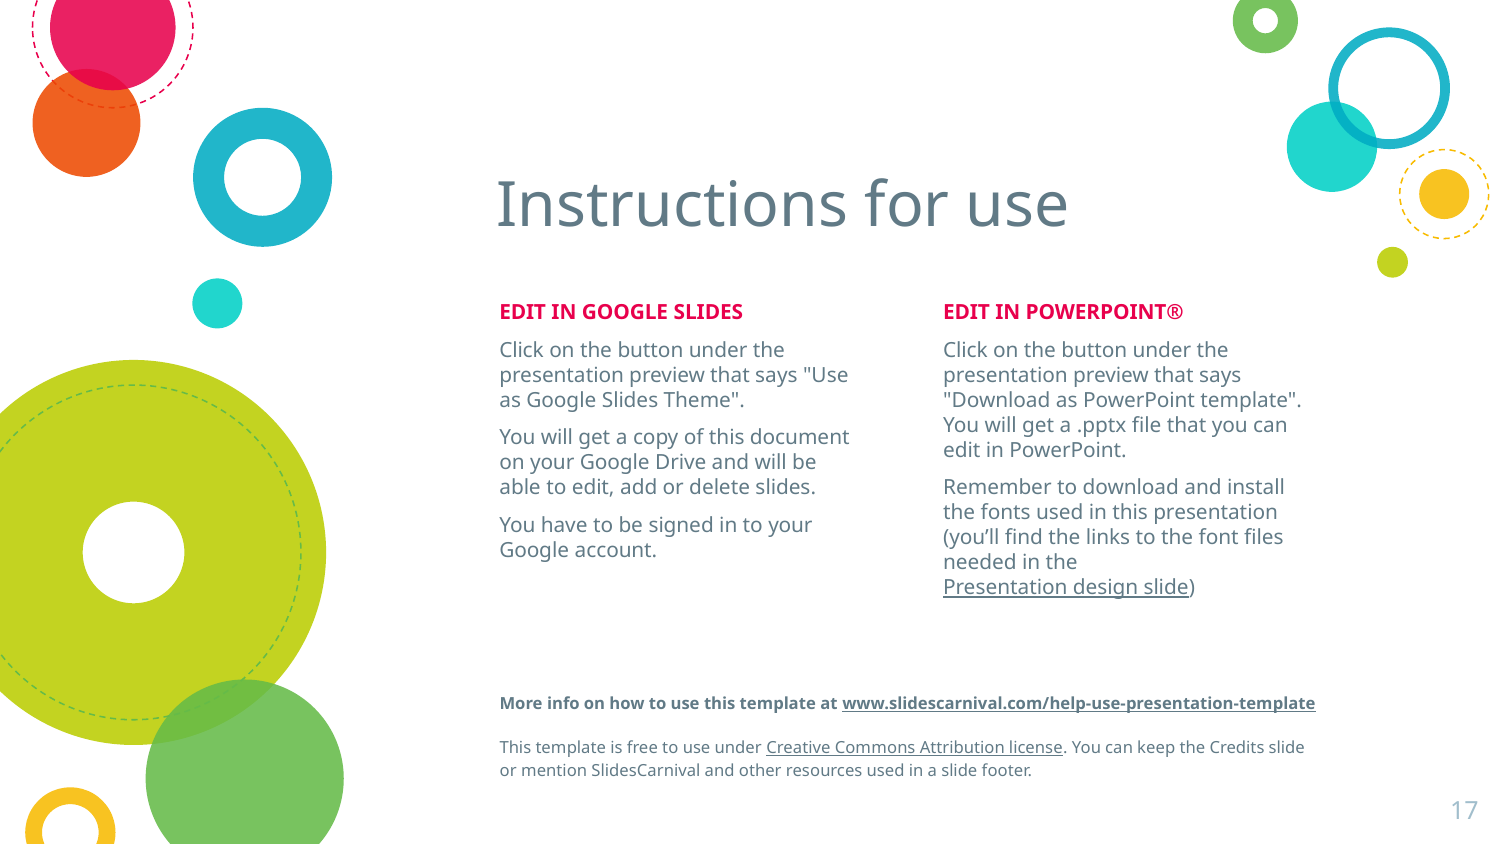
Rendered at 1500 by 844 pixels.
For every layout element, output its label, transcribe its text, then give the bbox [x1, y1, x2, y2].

text_box EDIT IN POWERPOINT® Click on the button under the presentation preview that says "Download as PowerPoint template". You will get a .pptx file that you can edit in PowerPoint. Remember to download and install the fonts used in this presentation (you’ll find the links to the font files needed in the Presentation design slide) [928, 283, 1337, 646]
text_box More info on how to use this template at www.slidescarnival.com/help-use-presentation-template This template is free to use under Creative Commons Attribution license. You can keep the Credits slide or mention SlidesCarnival and other resources used in a slide footer. [484, 678, 1336, 814]
slide_number 17 [1416, 779, 1494, 844]
title Instructions for use [481, 149, 1347, 255]
text_box EDIT IN GOOGLE SLIDES Click on the button under the presentation preview that says "Use as Google Slides Theme". You will get a copy of this document on your Google Drive and will be able to edit, add or delete slides. You have to be signed in to your Google account. [484, 283, 876, 646]
